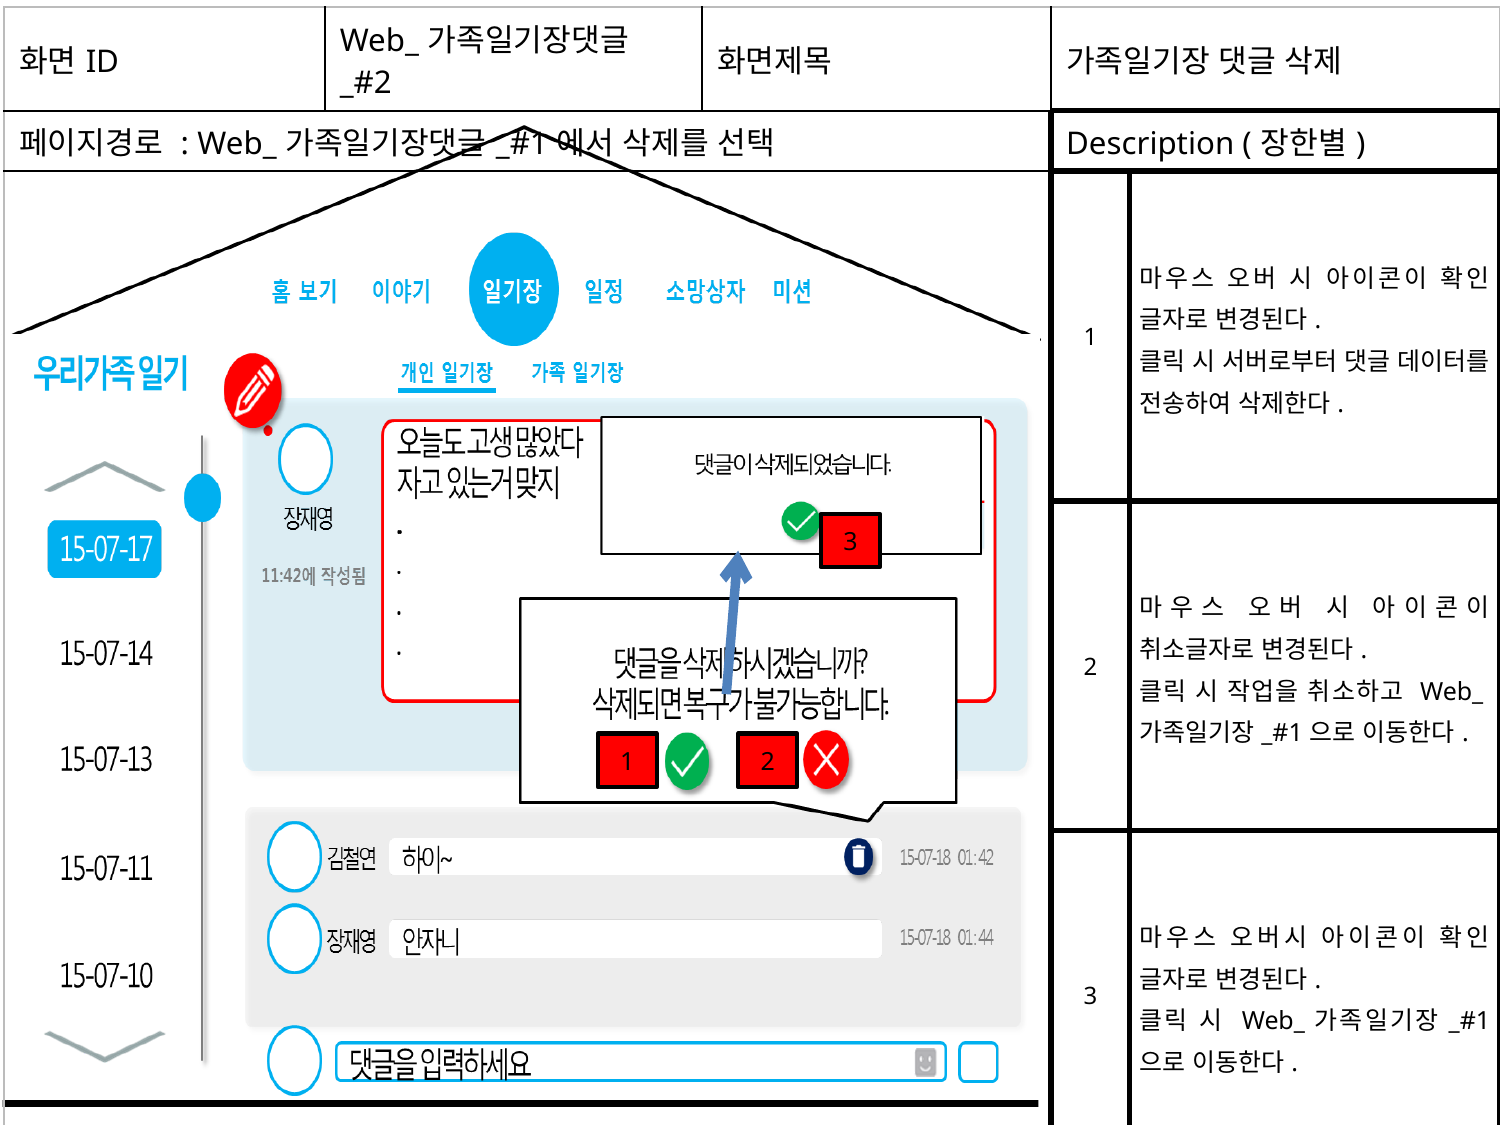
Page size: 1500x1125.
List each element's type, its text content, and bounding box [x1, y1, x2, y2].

table_cell 마우스 오버 시 아이콘이 취소글자로 변경된다. 클릭 시 작업을 취소하고 Web_가족일기장_#1으로 이동한다. [1132, 504, 1497, 828]
table_cell Description (장한별) [1054, 113, 1497, 168]
table_cell 페이지경로 : Web_가족일기장댓글_#1에서 삭제를 선택 [5, 112, 1048, 170]
picture [0, 125, 1042, 1108]
table_cell 1 [1054, 174, 1127, 498]
table_header 화면ID [5, 8, 324, 110]
table_header Web_가족일기장댓글_#2 [326, 8, 701, 110]
table_header 화면제목 [703, 8, 1050, 110]
table_header 가족일기장 댓글 삭제 [1052, 8, 1499, 108]
table_cell 마우스 오버 시 아이콘이 확인 글자로 변경된다. 클릭 시 서버로부터 댓글 데이터를 전송하여 삭제한다. [1132, 174, 1497, 498]
table_cell [5, 172, 1048, 1125]
table_cell 마우스 오버시 아이콘이 확인 글자로 변경된다. 클릭 시 Web_가족일기장_#1 으로 이동한다. [1132, 833, 1497, 1125]
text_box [726, 550, 739, 695]
table_cell 3 [1054, 833, 1127, 1125]
table_cell 2 [1054, 504, 1127, 828]
